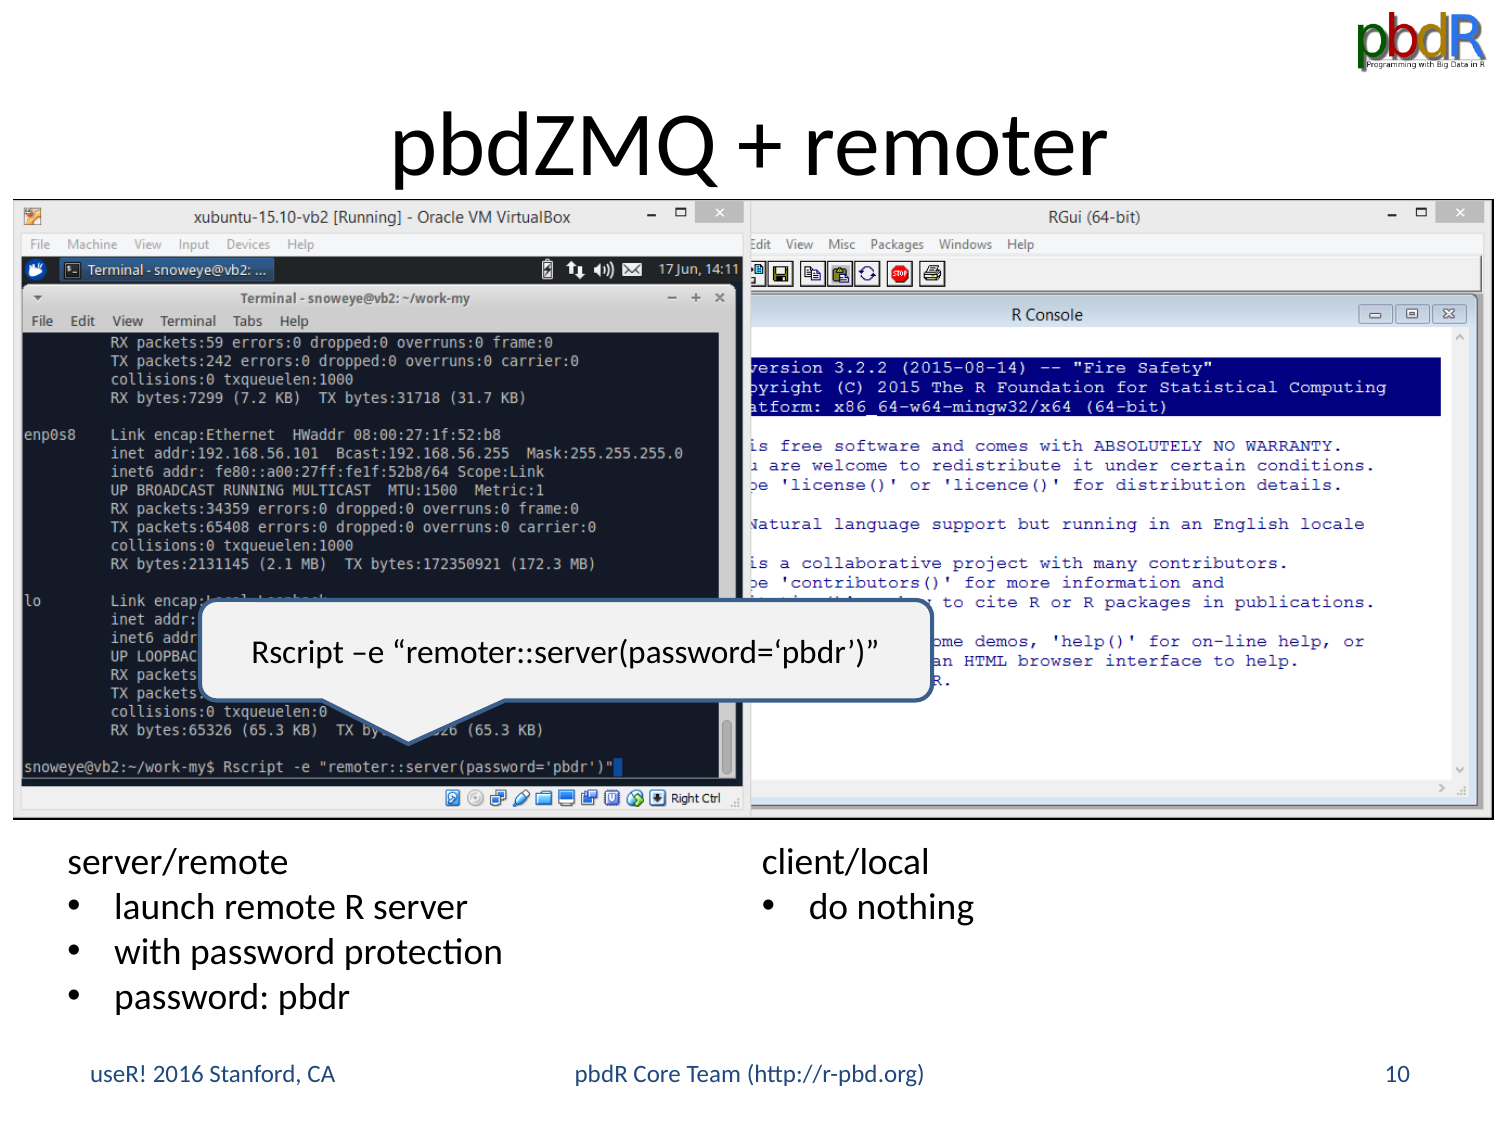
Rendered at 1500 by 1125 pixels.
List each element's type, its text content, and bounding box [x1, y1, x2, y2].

text_box client/local do nothing [747, 829, 990, 980]
text_box server/remote launch remote R server with password protection password: pbdr [52, 829, 519, 1025]
footer pbdR Core Team (http://r-pbd.org) [512, 1042, 988, 1103]
title pbdZMQ + remoter [75, 45, 1425, 198]
slide_number 10 [1074, 1042, 1425, 1103]
picture [1358, 12, 1488, 73]
slide_number useR! 2016 Stanford, CA [75, 1042, 425, 1103]
picture [13, 199, 1494, 820]
